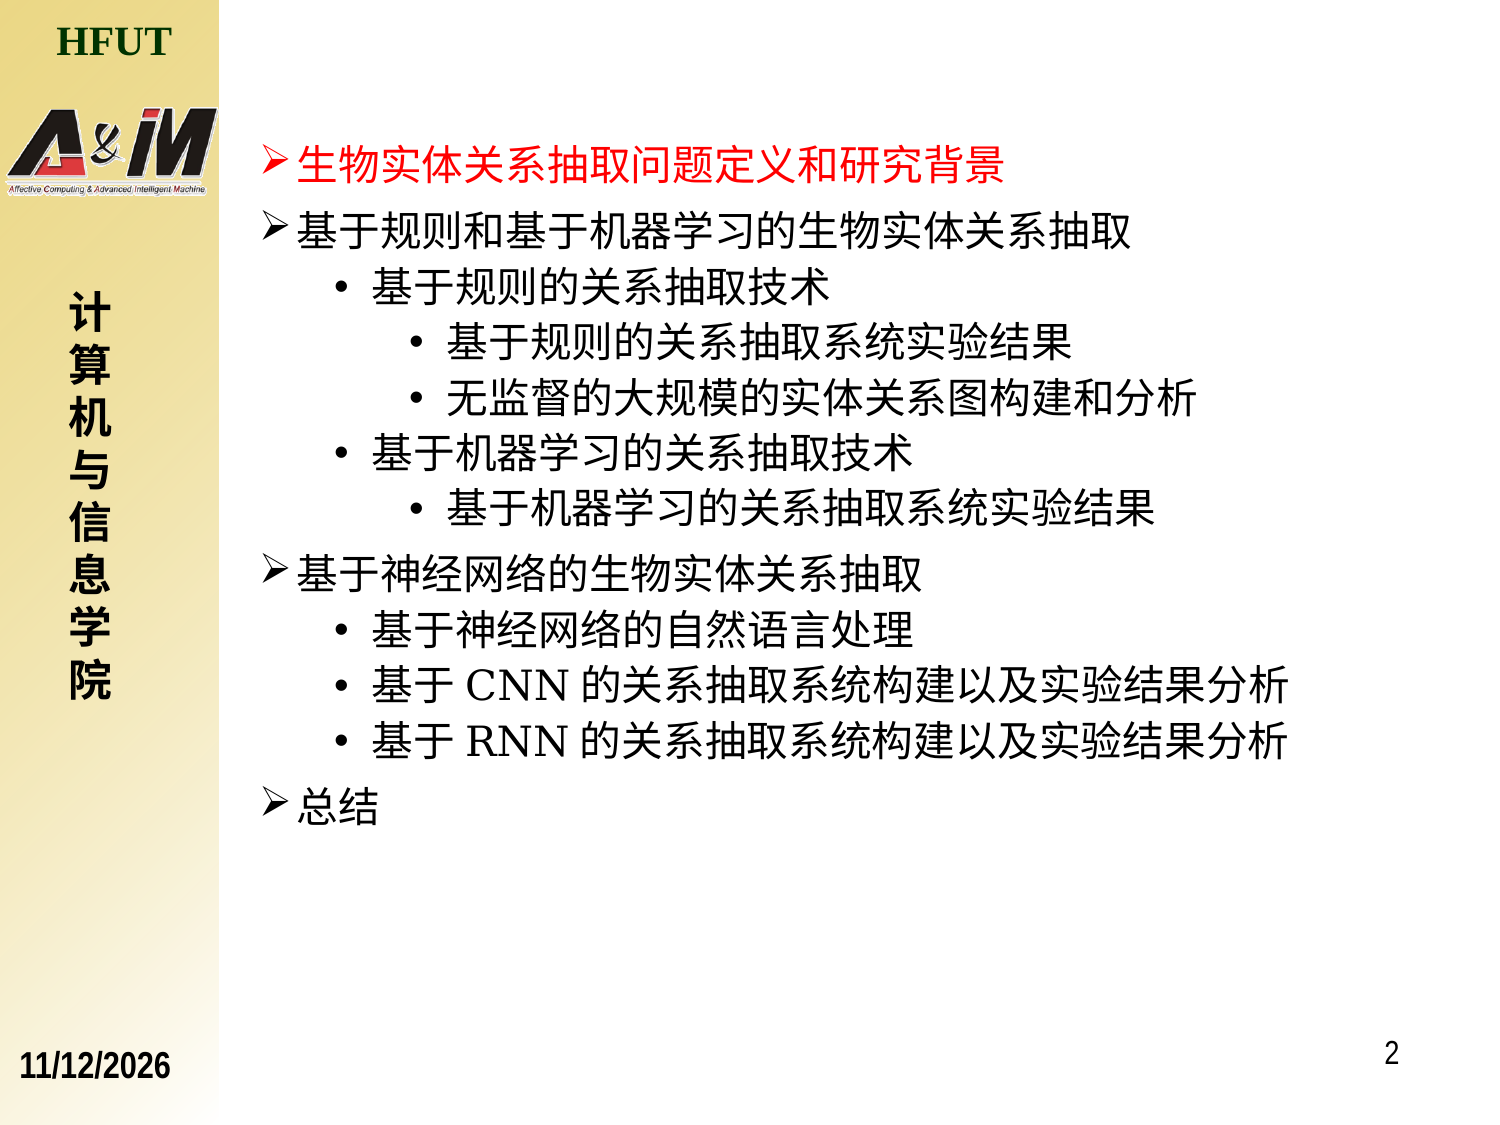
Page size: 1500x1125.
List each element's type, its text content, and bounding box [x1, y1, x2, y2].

text_box 2017/4/1 [6, 1034, 207, 1110]
text_box 计算机与信息学院 [53, 277, 113, 713]
text_box 2 [1074, 1024, 1413, 1100]
picture [5, 107, 219, 197]
list 生物实体关系抽取问题定义和研究背景 基于规则和基于机器学习的生物实体关系抽取 基于规则的关系抽取技术 基于规则的关系抽取系统实验结果 无监督的大规模的实体关系图构建和分析 基于机器学习的关系抽取技术 基于机器学习的关系抽取系统实验结果 基于神经网络的生物实体关系抽取 基于神经网络的自然语言处理 基于CNN的关系抽取系统构建以及实验结果分析 基于RNN的关系抽取系统构建以及实验结果分析 总结 [244, 137, 1497, 895]
